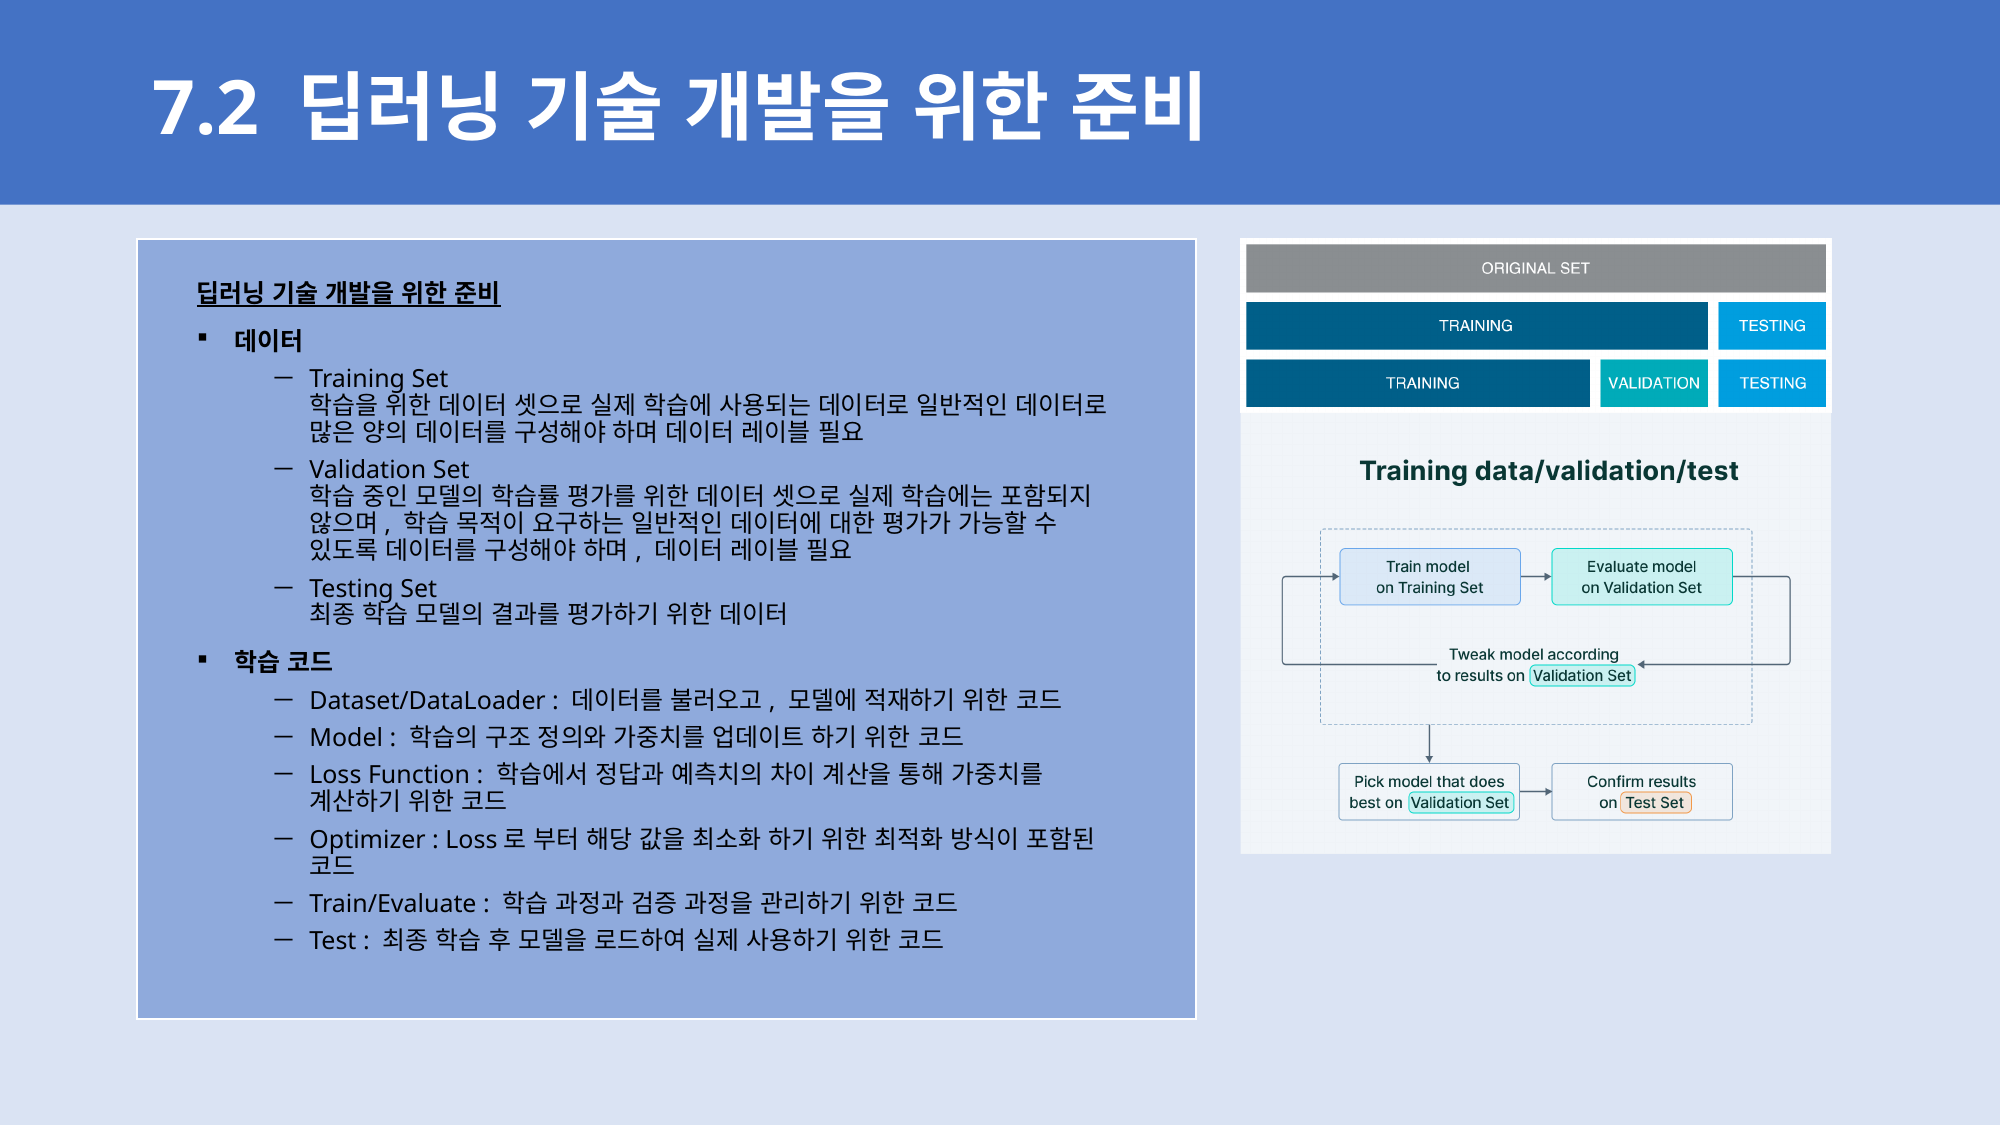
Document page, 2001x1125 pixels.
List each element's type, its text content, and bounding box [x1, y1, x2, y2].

picture [1240, 238, 1832, 854]
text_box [137, 238, 1197, 1019]
title 7.2 딥러닝 기술 개발을 위한 준비 [137, 1, 1863, 220]
